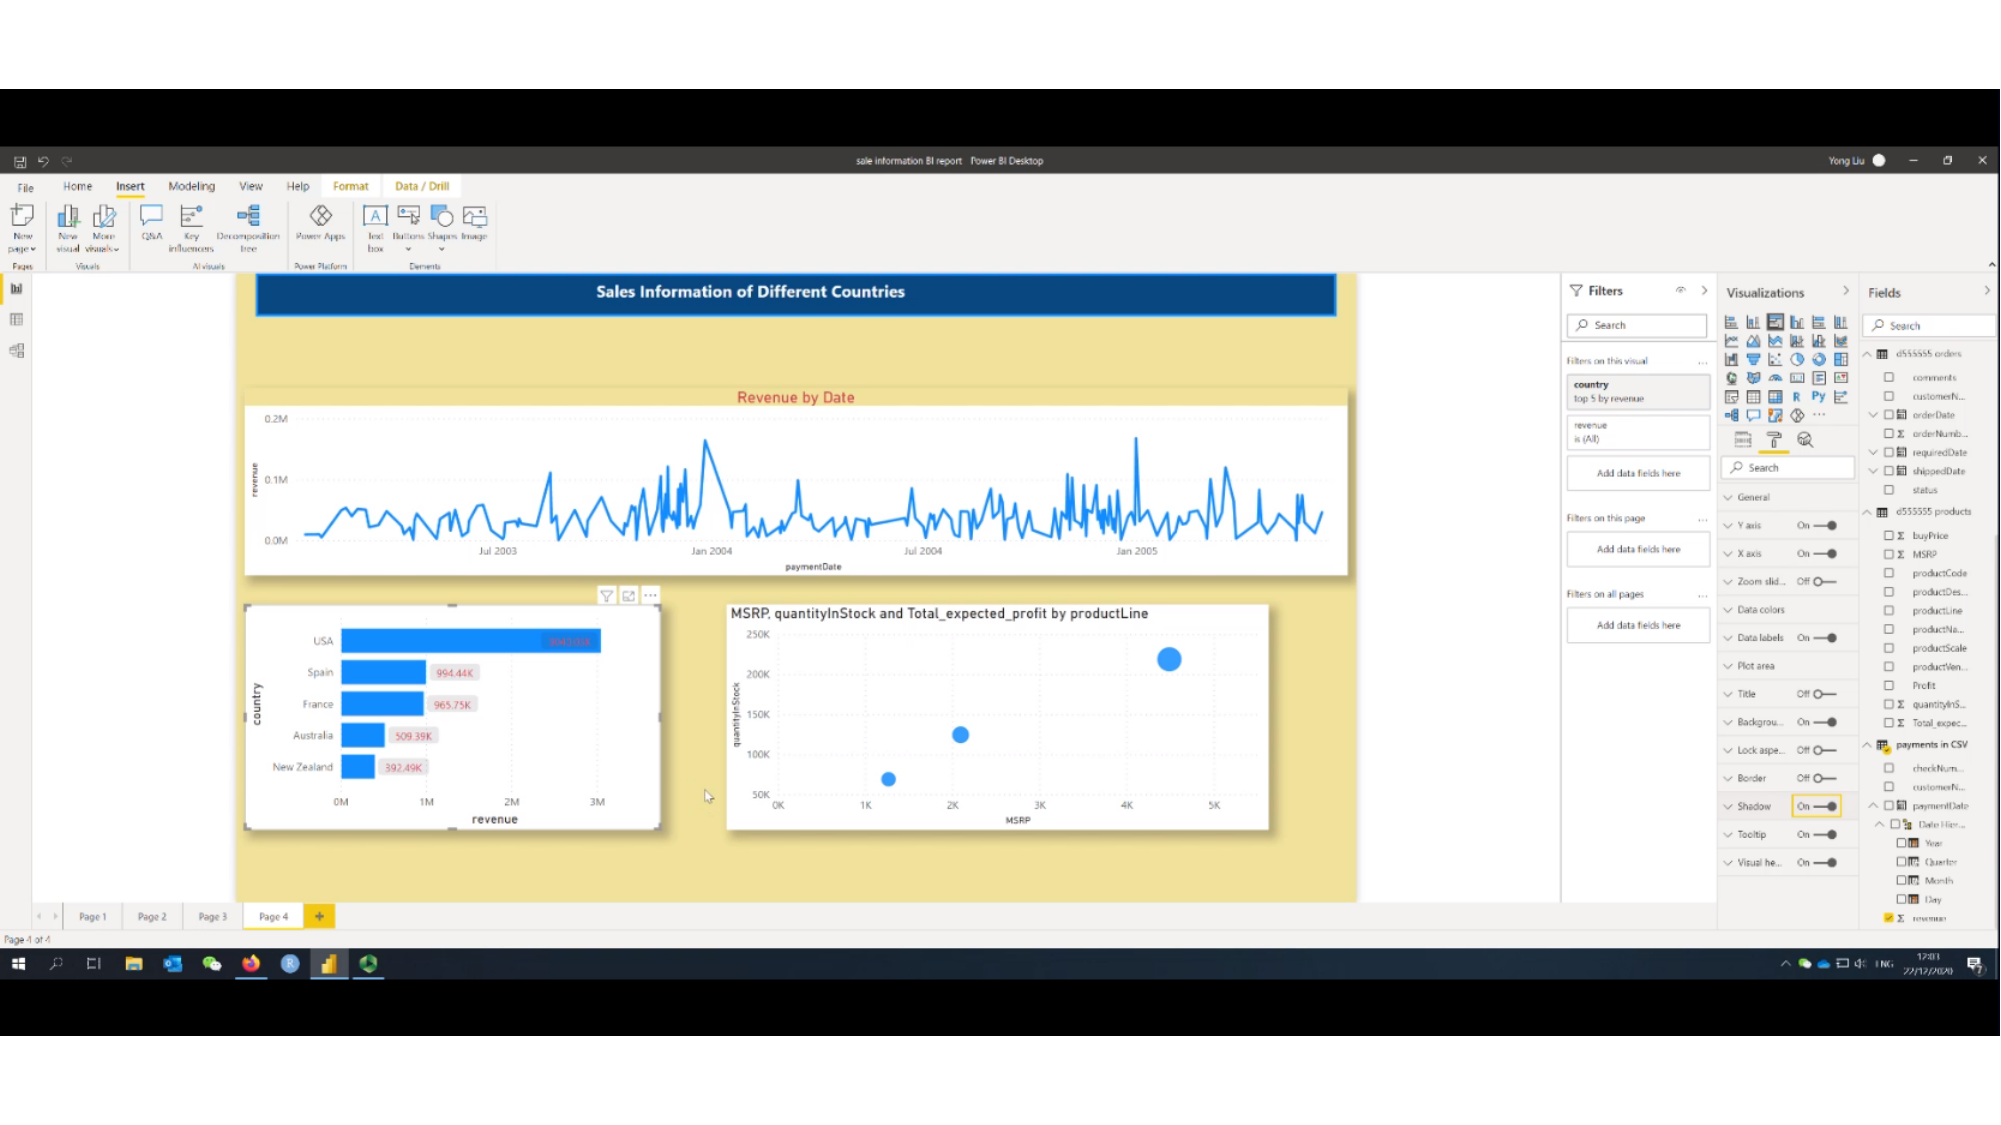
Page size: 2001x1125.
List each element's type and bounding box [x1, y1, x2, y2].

picture [0, 88, 2000, 1037]
